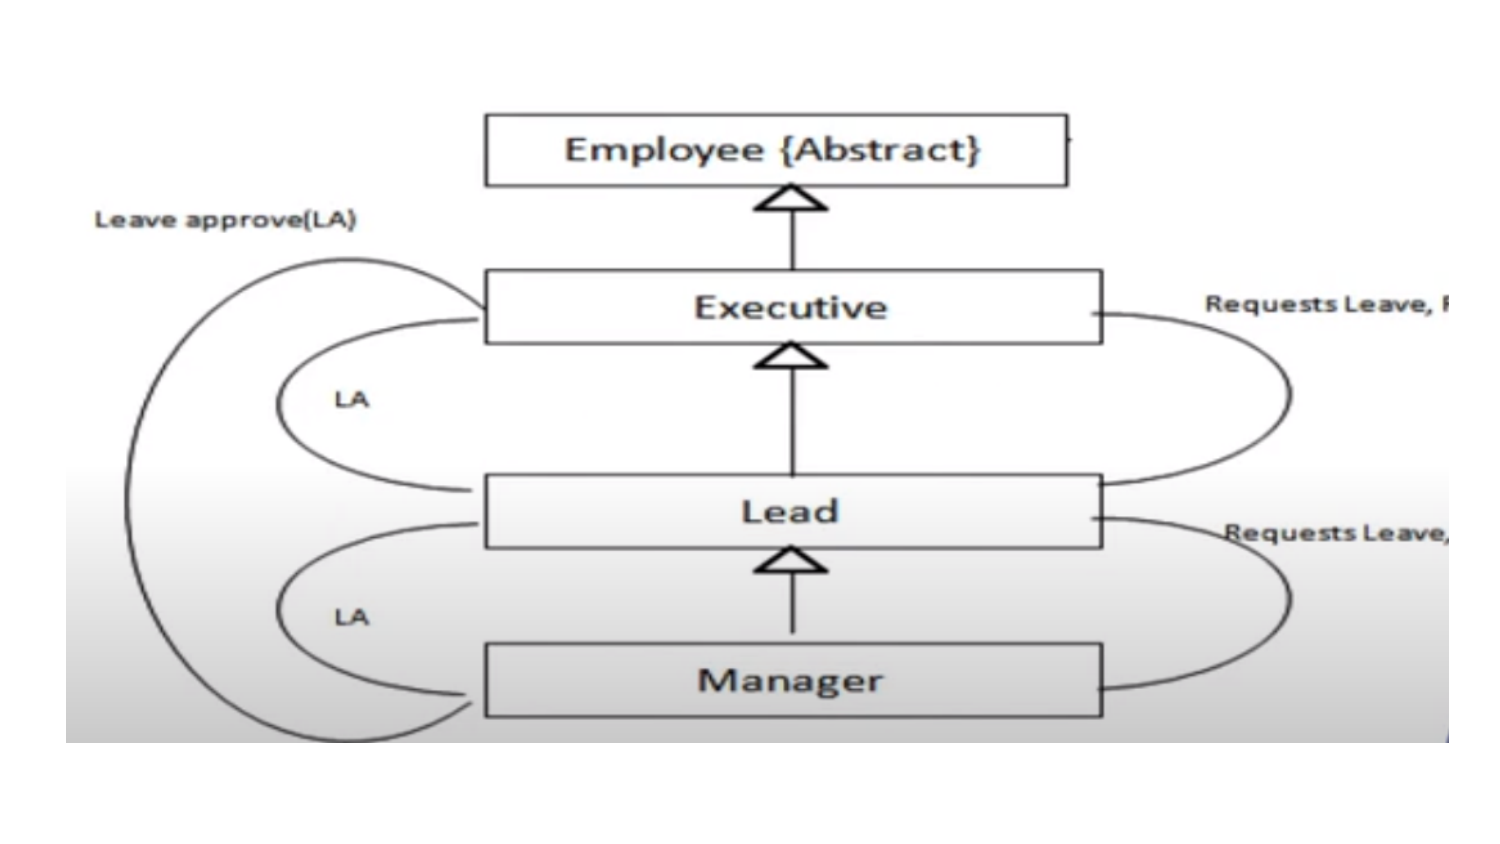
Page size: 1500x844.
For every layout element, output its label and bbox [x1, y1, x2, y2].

picture [65, 72, 1450, 743]
